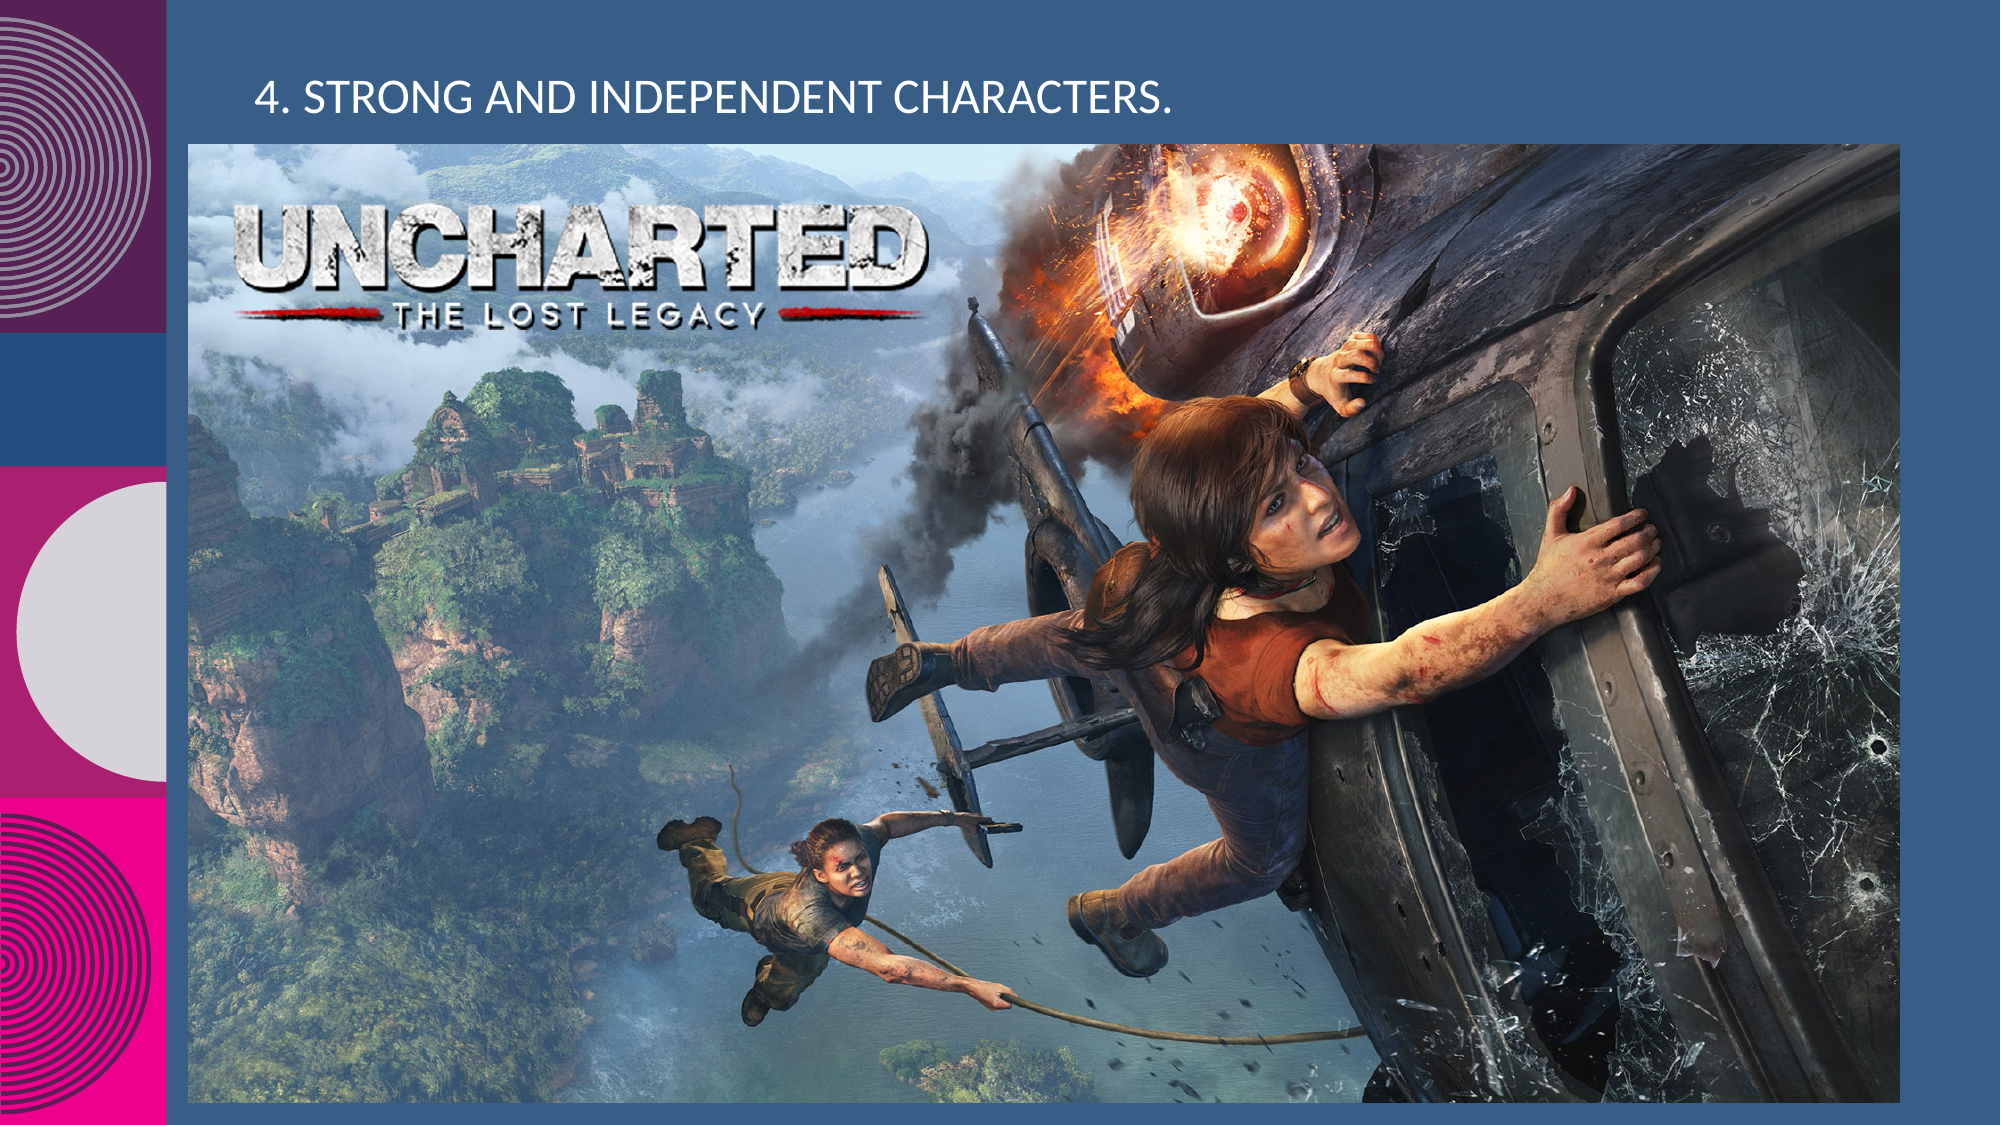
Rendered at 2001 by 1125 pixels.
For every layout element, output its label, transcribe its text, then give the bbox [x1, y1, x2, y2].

picture [1, 814, 151, 1114]
title 4. Strong and Independent Characters. [239, 56, 1232, 124]
picture [188, 144, 1900, 1104]
picture [1, 18, 151, 318]
